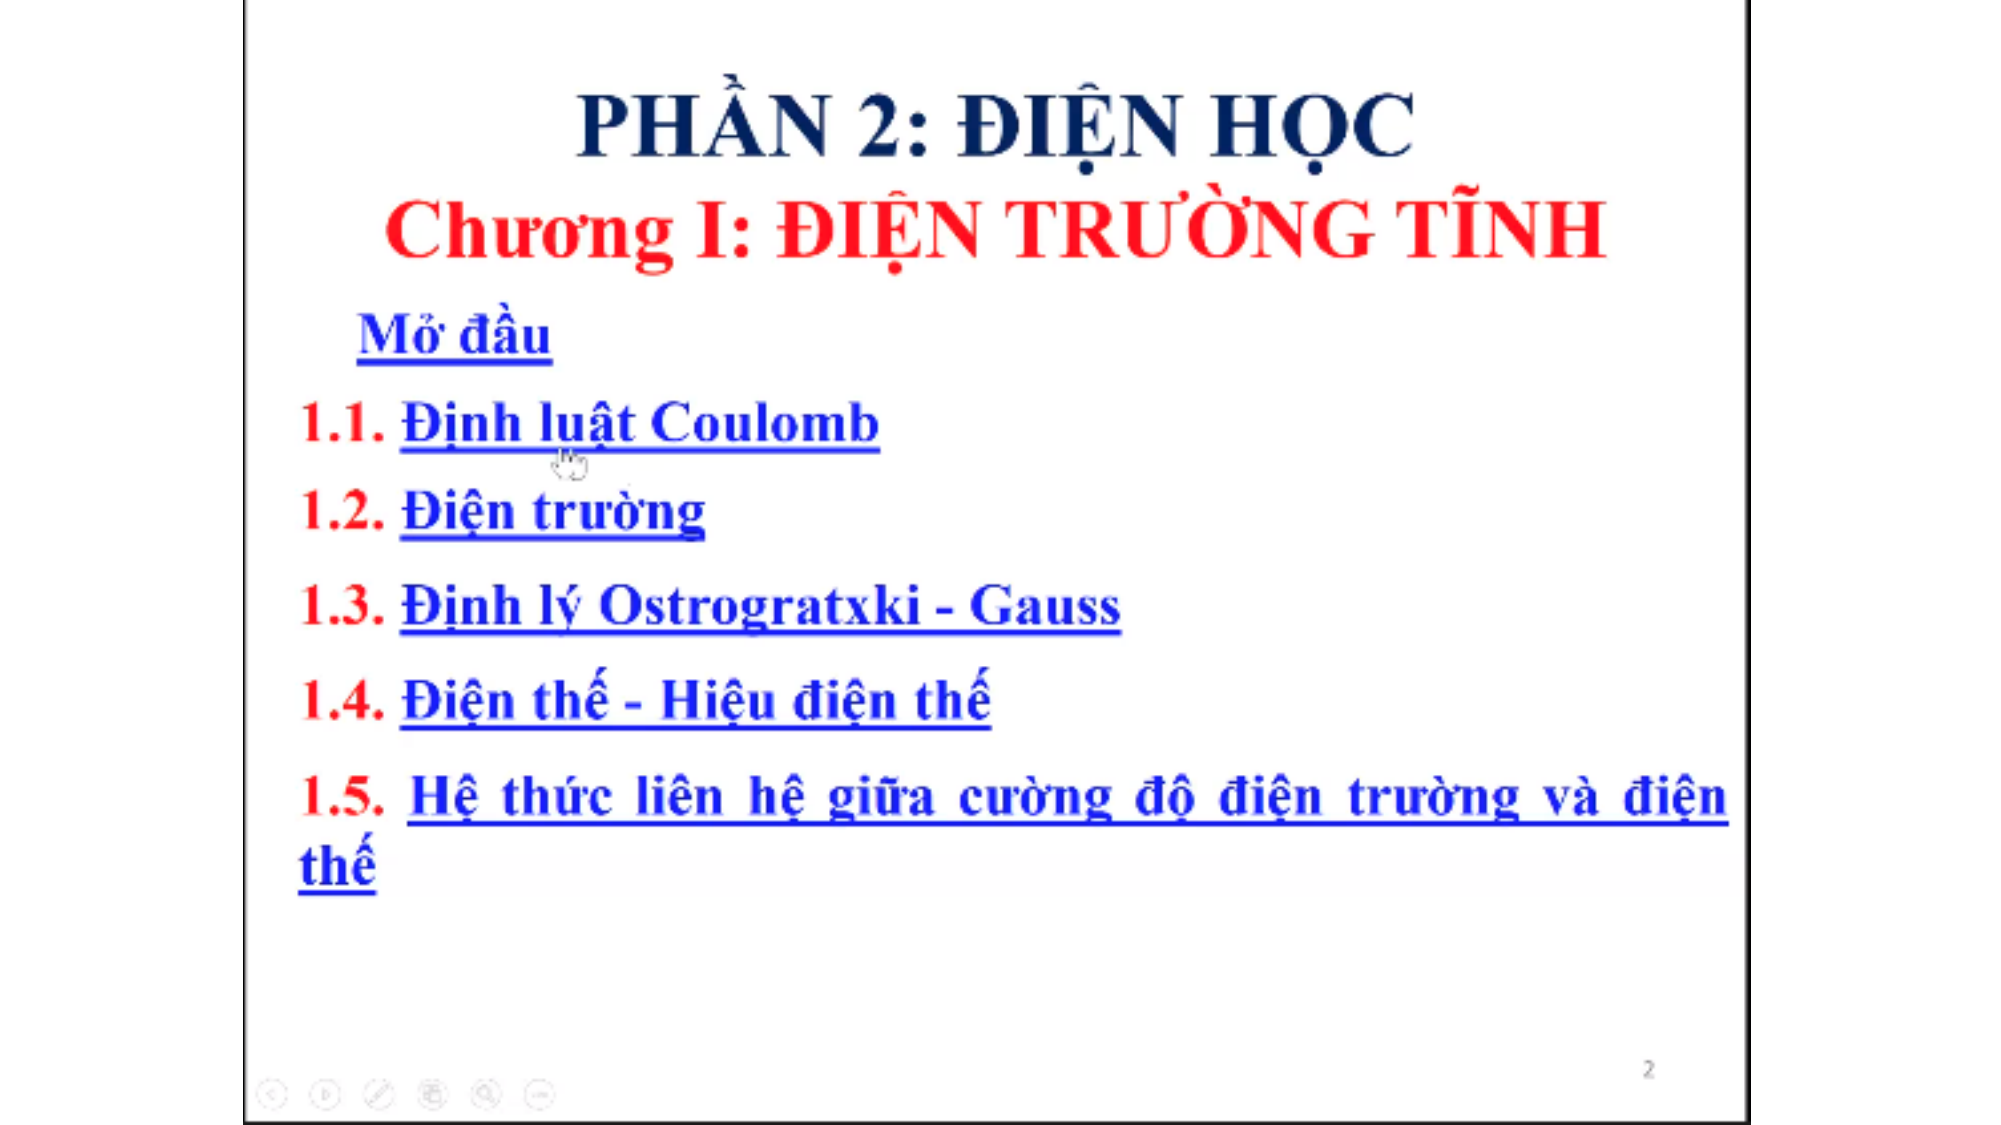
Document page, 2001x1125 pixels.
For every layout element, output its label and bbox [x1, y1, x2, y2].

picture [243, 0, 1751, 1125]
